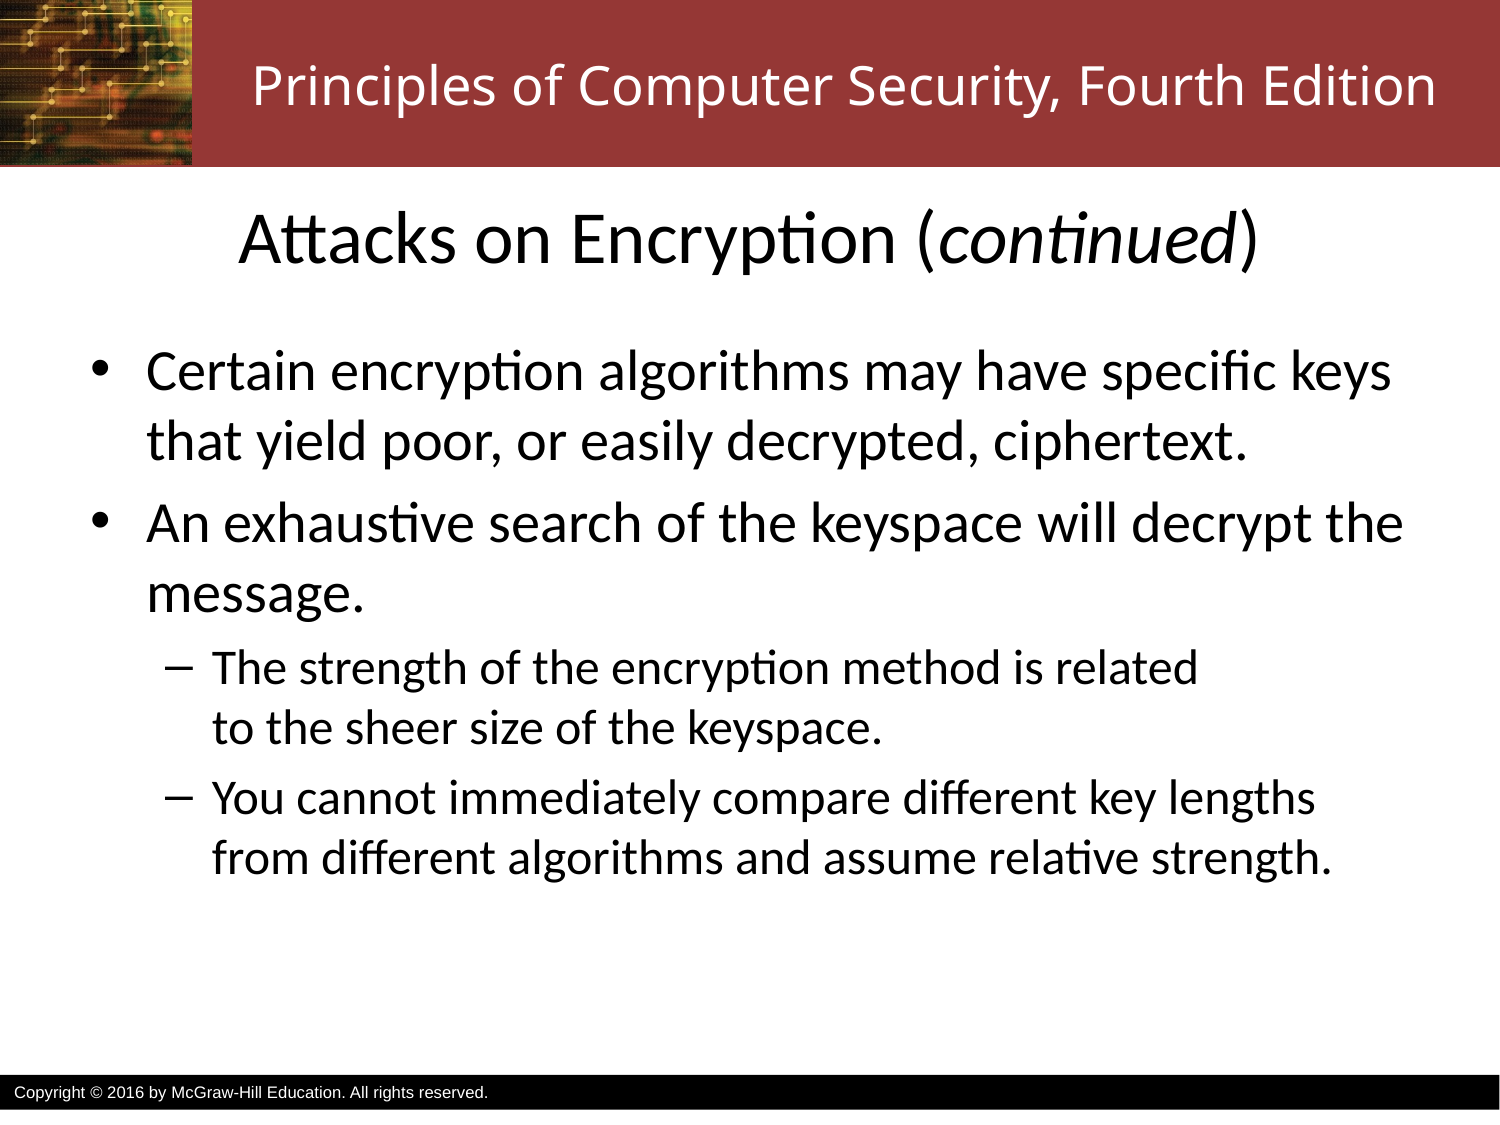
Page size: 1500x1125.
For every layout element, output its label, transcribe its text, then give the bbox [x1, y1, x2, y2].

title Attacks on Encryption (continued) [75, 181, 1425, 324]
picture [0, 0, 192, 165]
list Certain encryption algorithms may have specific keys that yield poor, or easily decrypted, ciphertext. An exhaustive search of the keyspace will decrypt the message. The strength of the encryption method is related to the sheer size of the keyspace. You cannot immediately compare different key lengths from different algorithms and assume relative strength. [75, 324, 1425, 1005]
